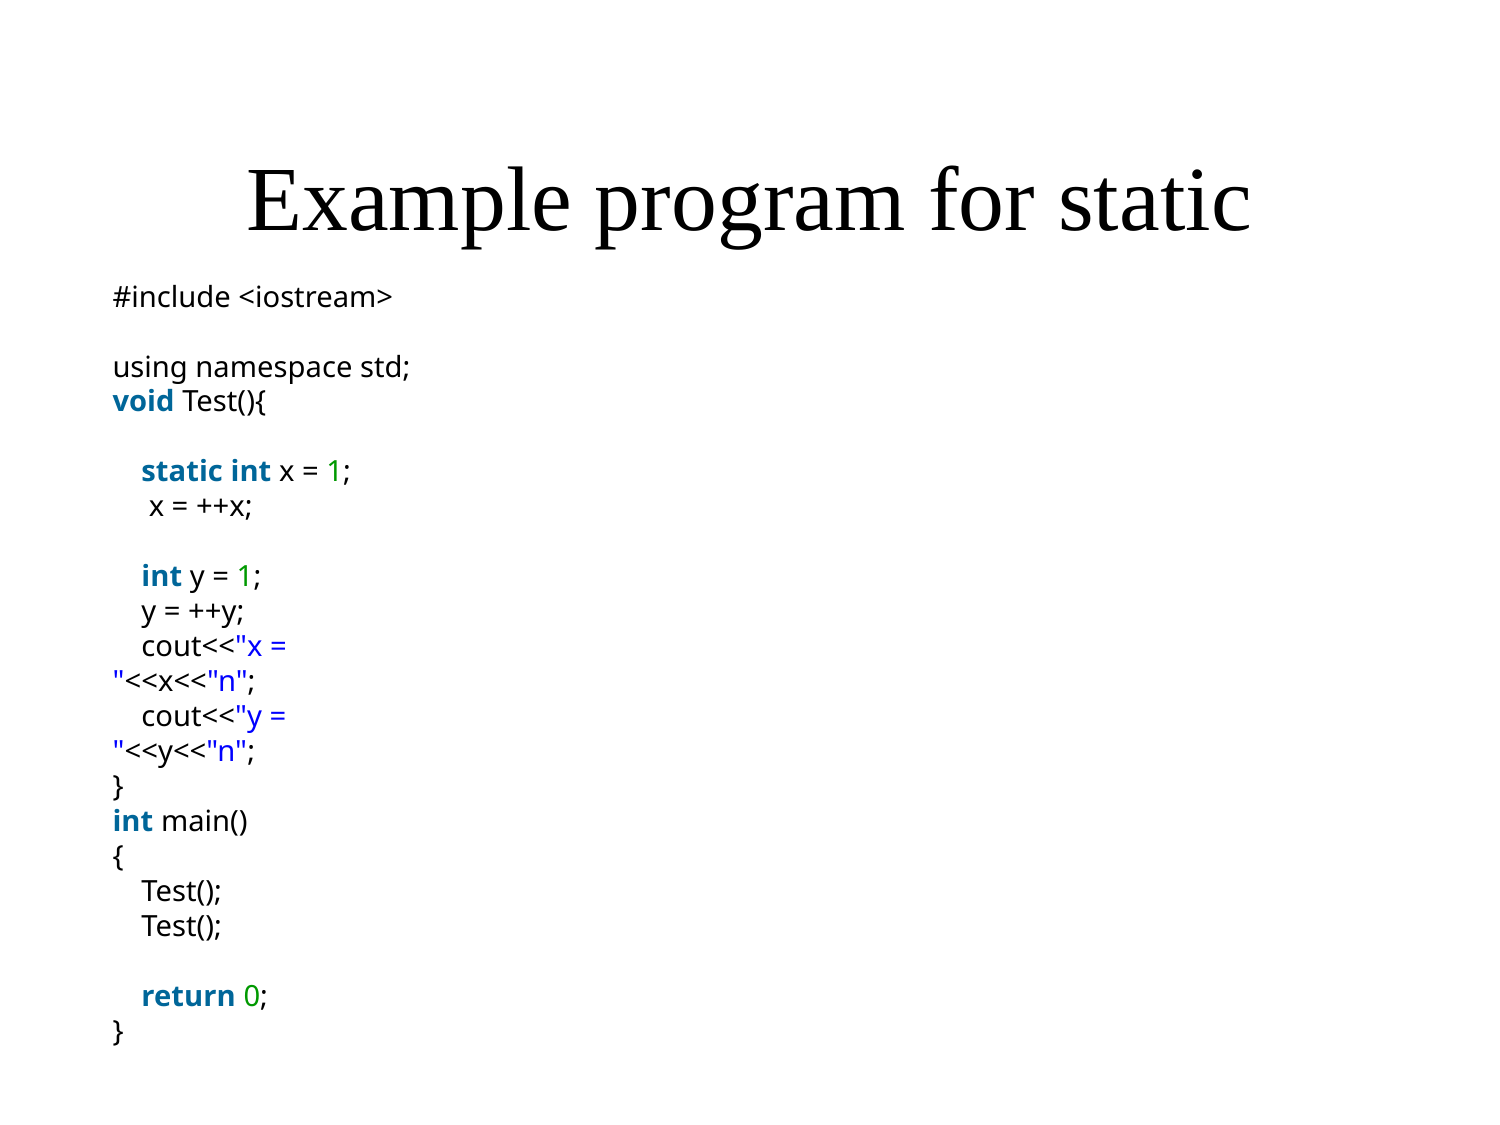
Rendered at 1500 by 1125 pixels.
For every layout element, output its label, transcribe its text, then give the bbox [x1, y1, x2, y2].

list #include <iostream> using namespace std; void Test(){ static int x = 1; x = ++x; int y = 1; y = ++y; cout<<"x = "<<x<<"n"; cout<<"y = "<<y<<"n"; } int main() { Test(); Test(); return 0; } [112, 277, 430, 1048]
title Example program for static [112, 99, 1388, 288]
